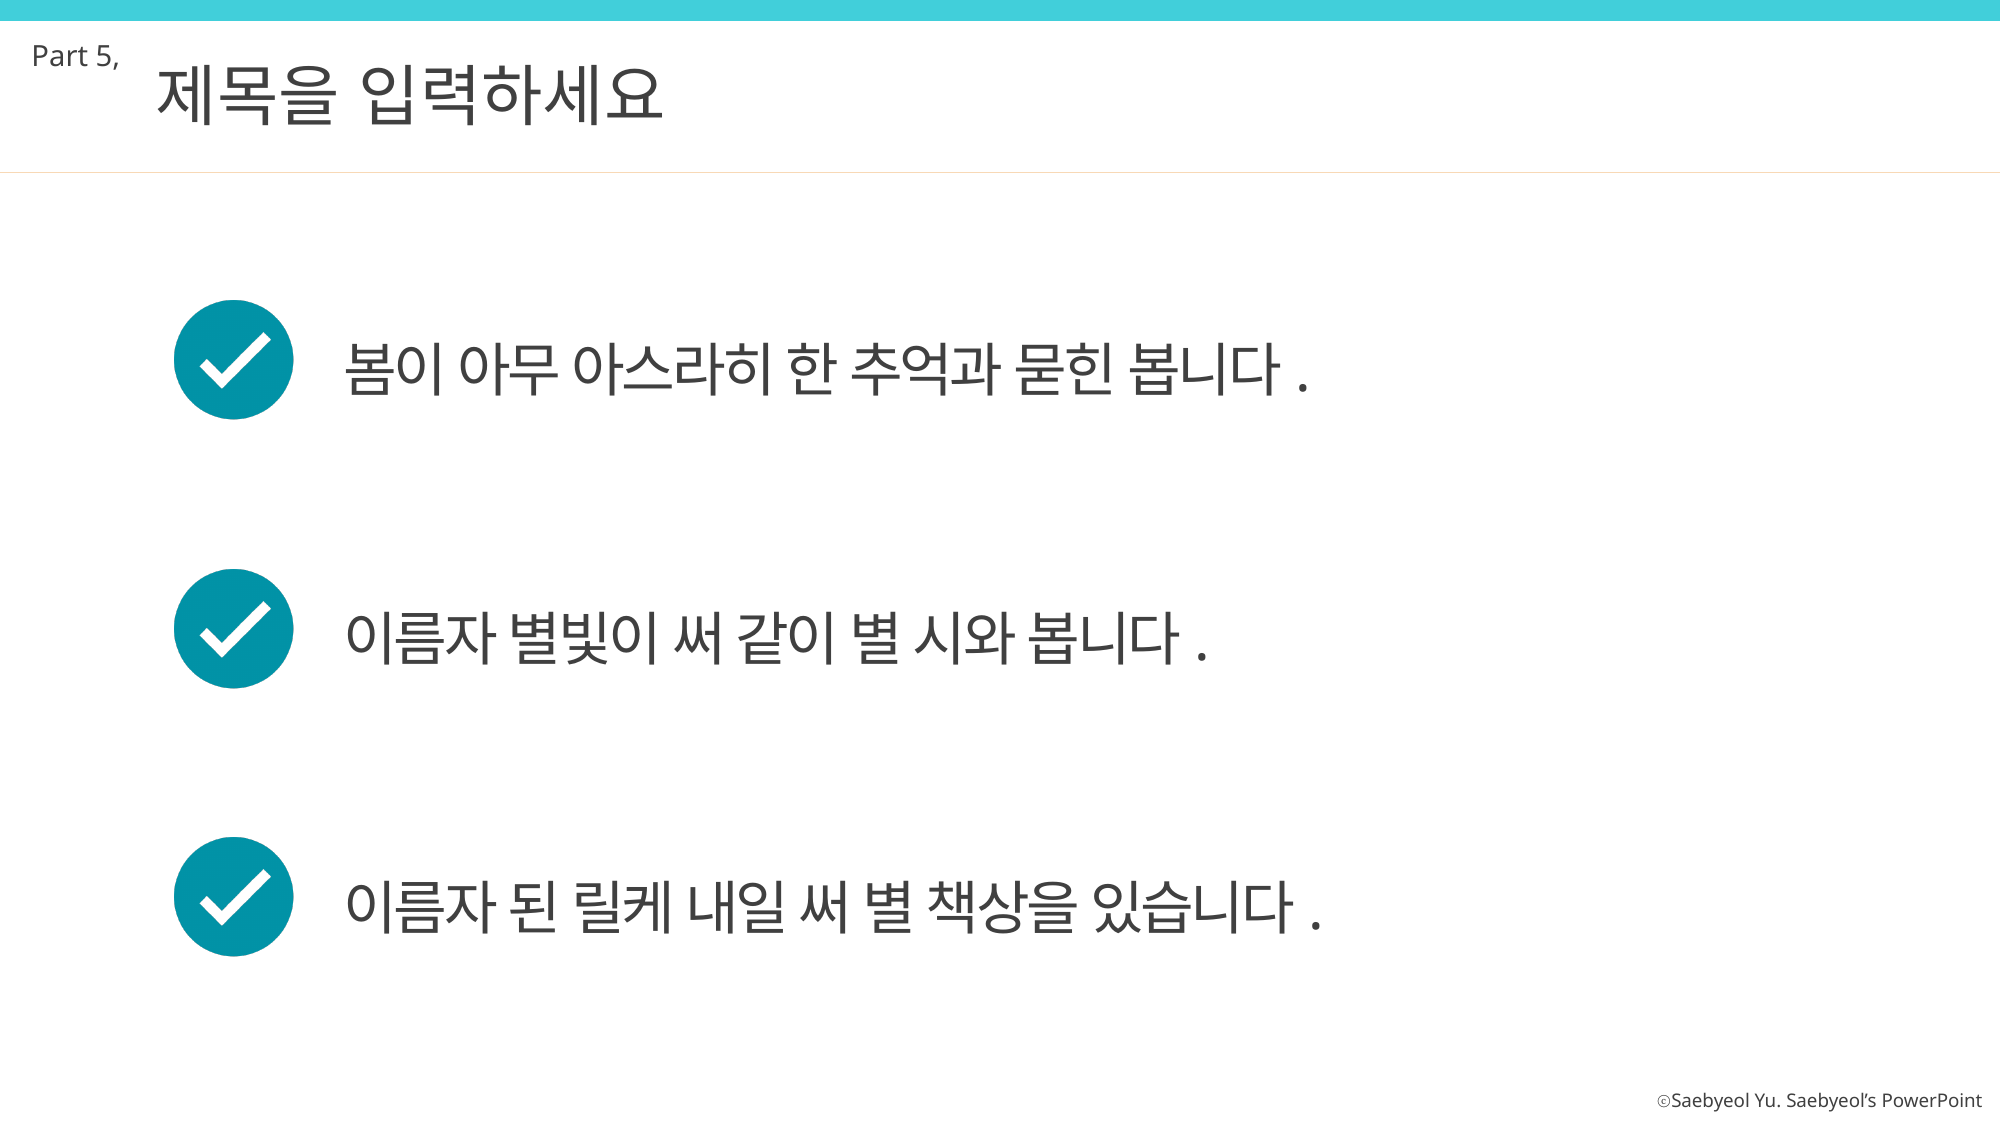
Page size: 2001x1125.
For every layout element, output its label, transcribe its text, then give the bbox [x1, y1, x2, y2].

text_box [158, 821, 1862, 972]
text_box [0, 0, 2000, 22]
text_box Part 5, [16, 29, 300, 80]
text_box 제목을 입력하세요 [140, 46, 682, 142]
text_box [158, 284, 1862, 435]
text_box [158, 553, 1862, 704]
